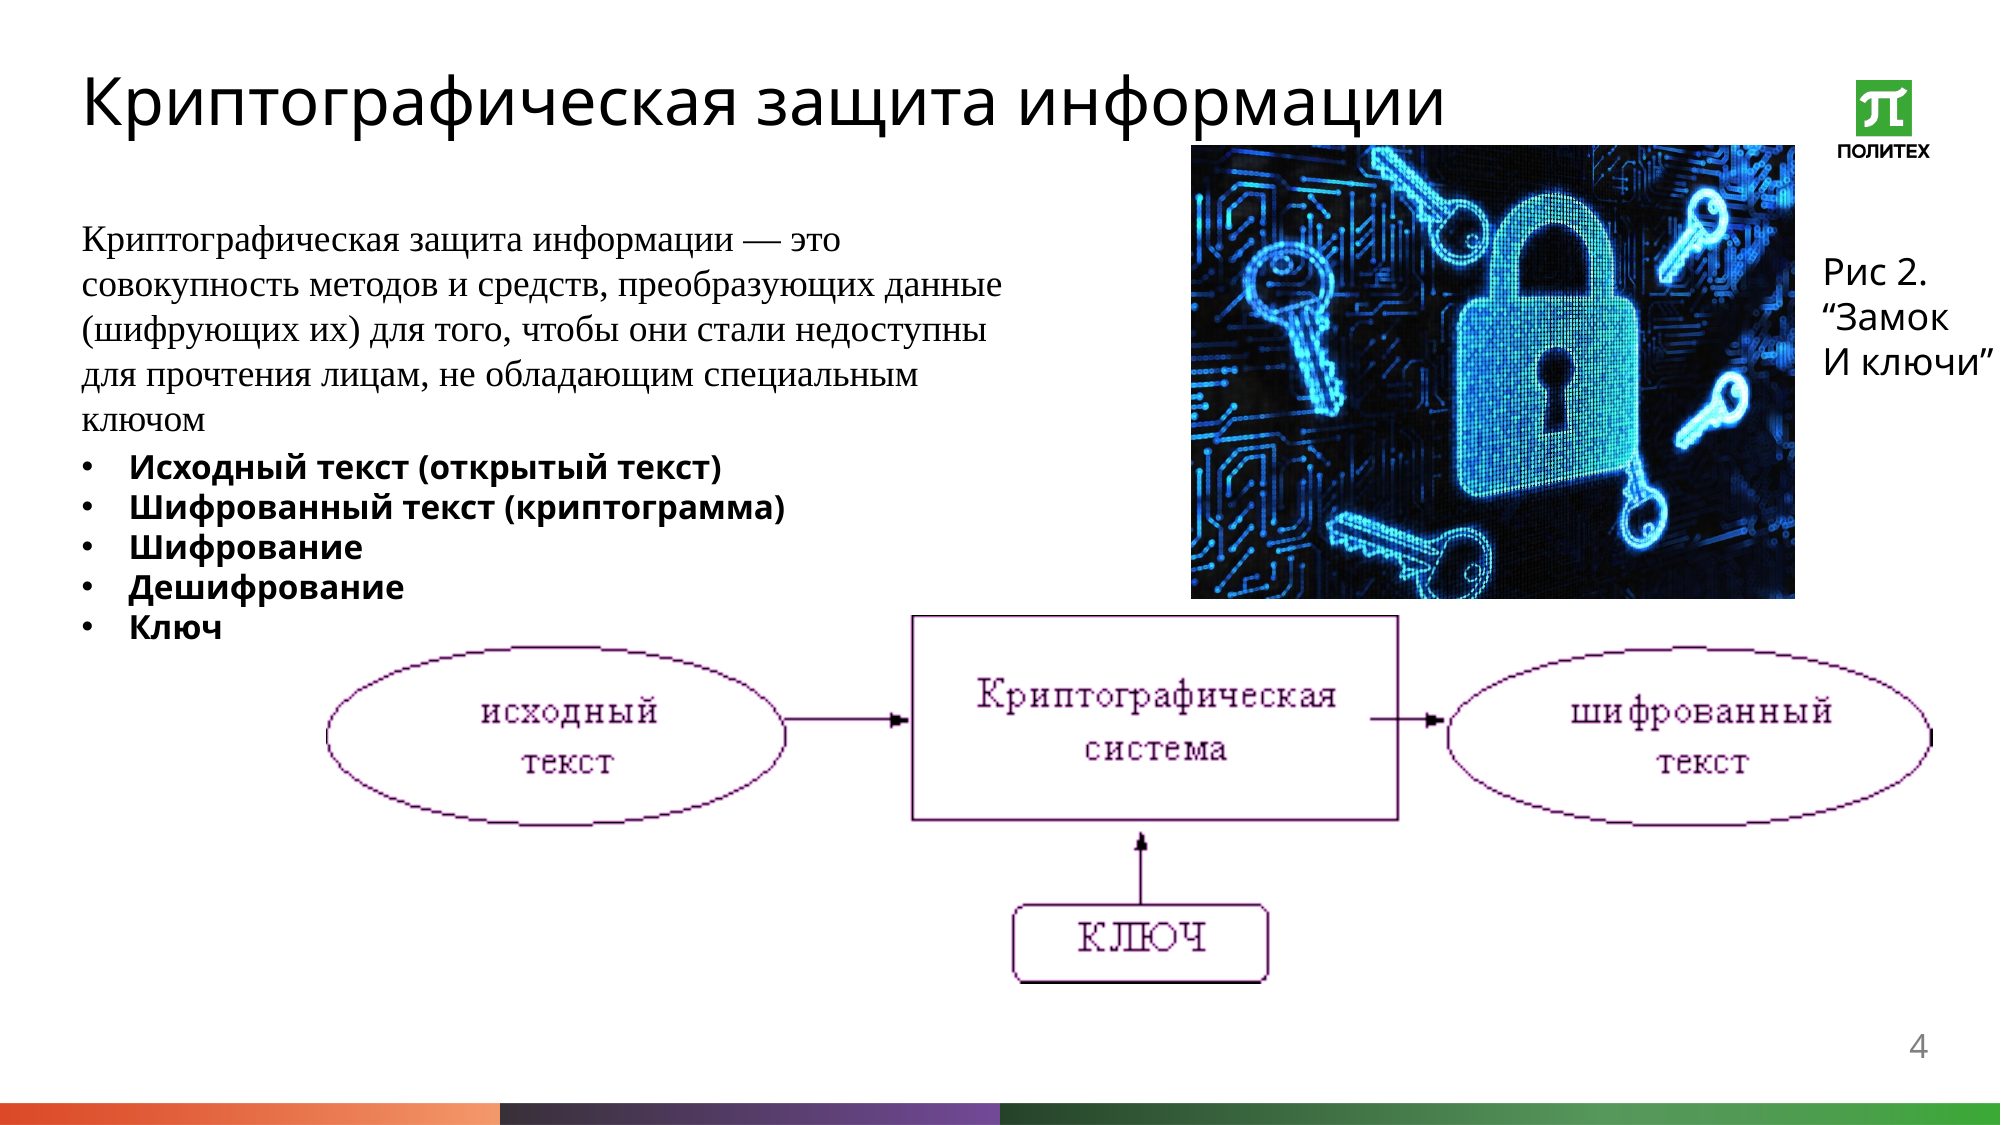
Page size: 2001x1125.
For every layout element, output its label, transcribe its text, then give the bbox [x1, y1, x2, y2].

text_box Криптографическая защита информации — это совокупность методов и средств, преобразующих данные (шифрующих их) для того, чтобы они стали недоступны для прочтения лицам, не обладающим специальным ключом [66, 206, 1067, 447]
picture [0, 1103, 2000, 1125]
slide_number 4 [1493, 1018, 1944, 1079]
picture [326, 615, 1933, 984]
text_box Рис 2. “Замок И ключи” [1807, 240, 2000, 391]
title Криптографическая защита информации [66, 60, 1612, 273]
text_box Исходный текст (открытый текст) Шифрованный текст (криптограмма) Шифрование Дешифрование Ключ [66, 438, 1000, 654]
picture [1191, 145, 1795, 599]
picture [1838, 80, 1930, 158]
